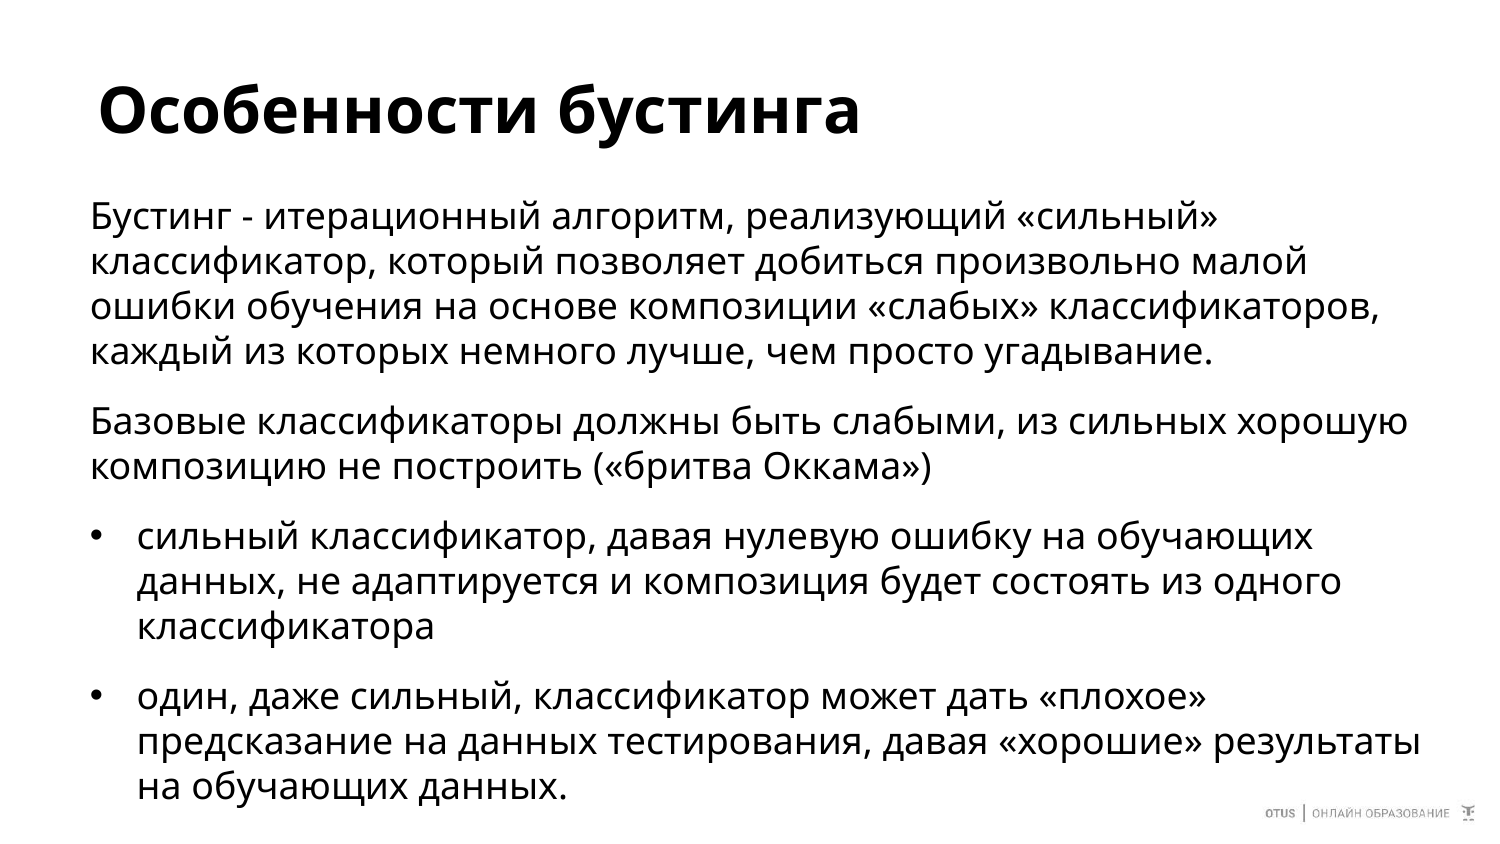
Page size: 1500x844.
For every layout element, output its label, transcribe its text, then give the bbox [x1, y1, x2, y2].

title Особенности бустинга [82, 54, 1480, 234]
picture [1262, 799, 1475, 825]
text_box Бустинг - итерационный алгоритм, реализующий «сильный» классификатор, который позволяет добиться произвольно малой ошибки обучения на основе композиции «слабых» классификаторов, каждый из которых немного лучше, чем просто угадывание. Базовые классификаторы должны быть слабыми, из сильных хорошую композицию не построить («бритва Оккама») сильный классификатор, давая нулевую ошибку на обучающих данных, не адаптируется и композиция будет состоять из одного классификатора один, даже сильный, классификатор может дать «плохое» предсказание на данных тестирования, давая «хорошие» результаты на обучающих данных. [74, 184, 1473, 815]
